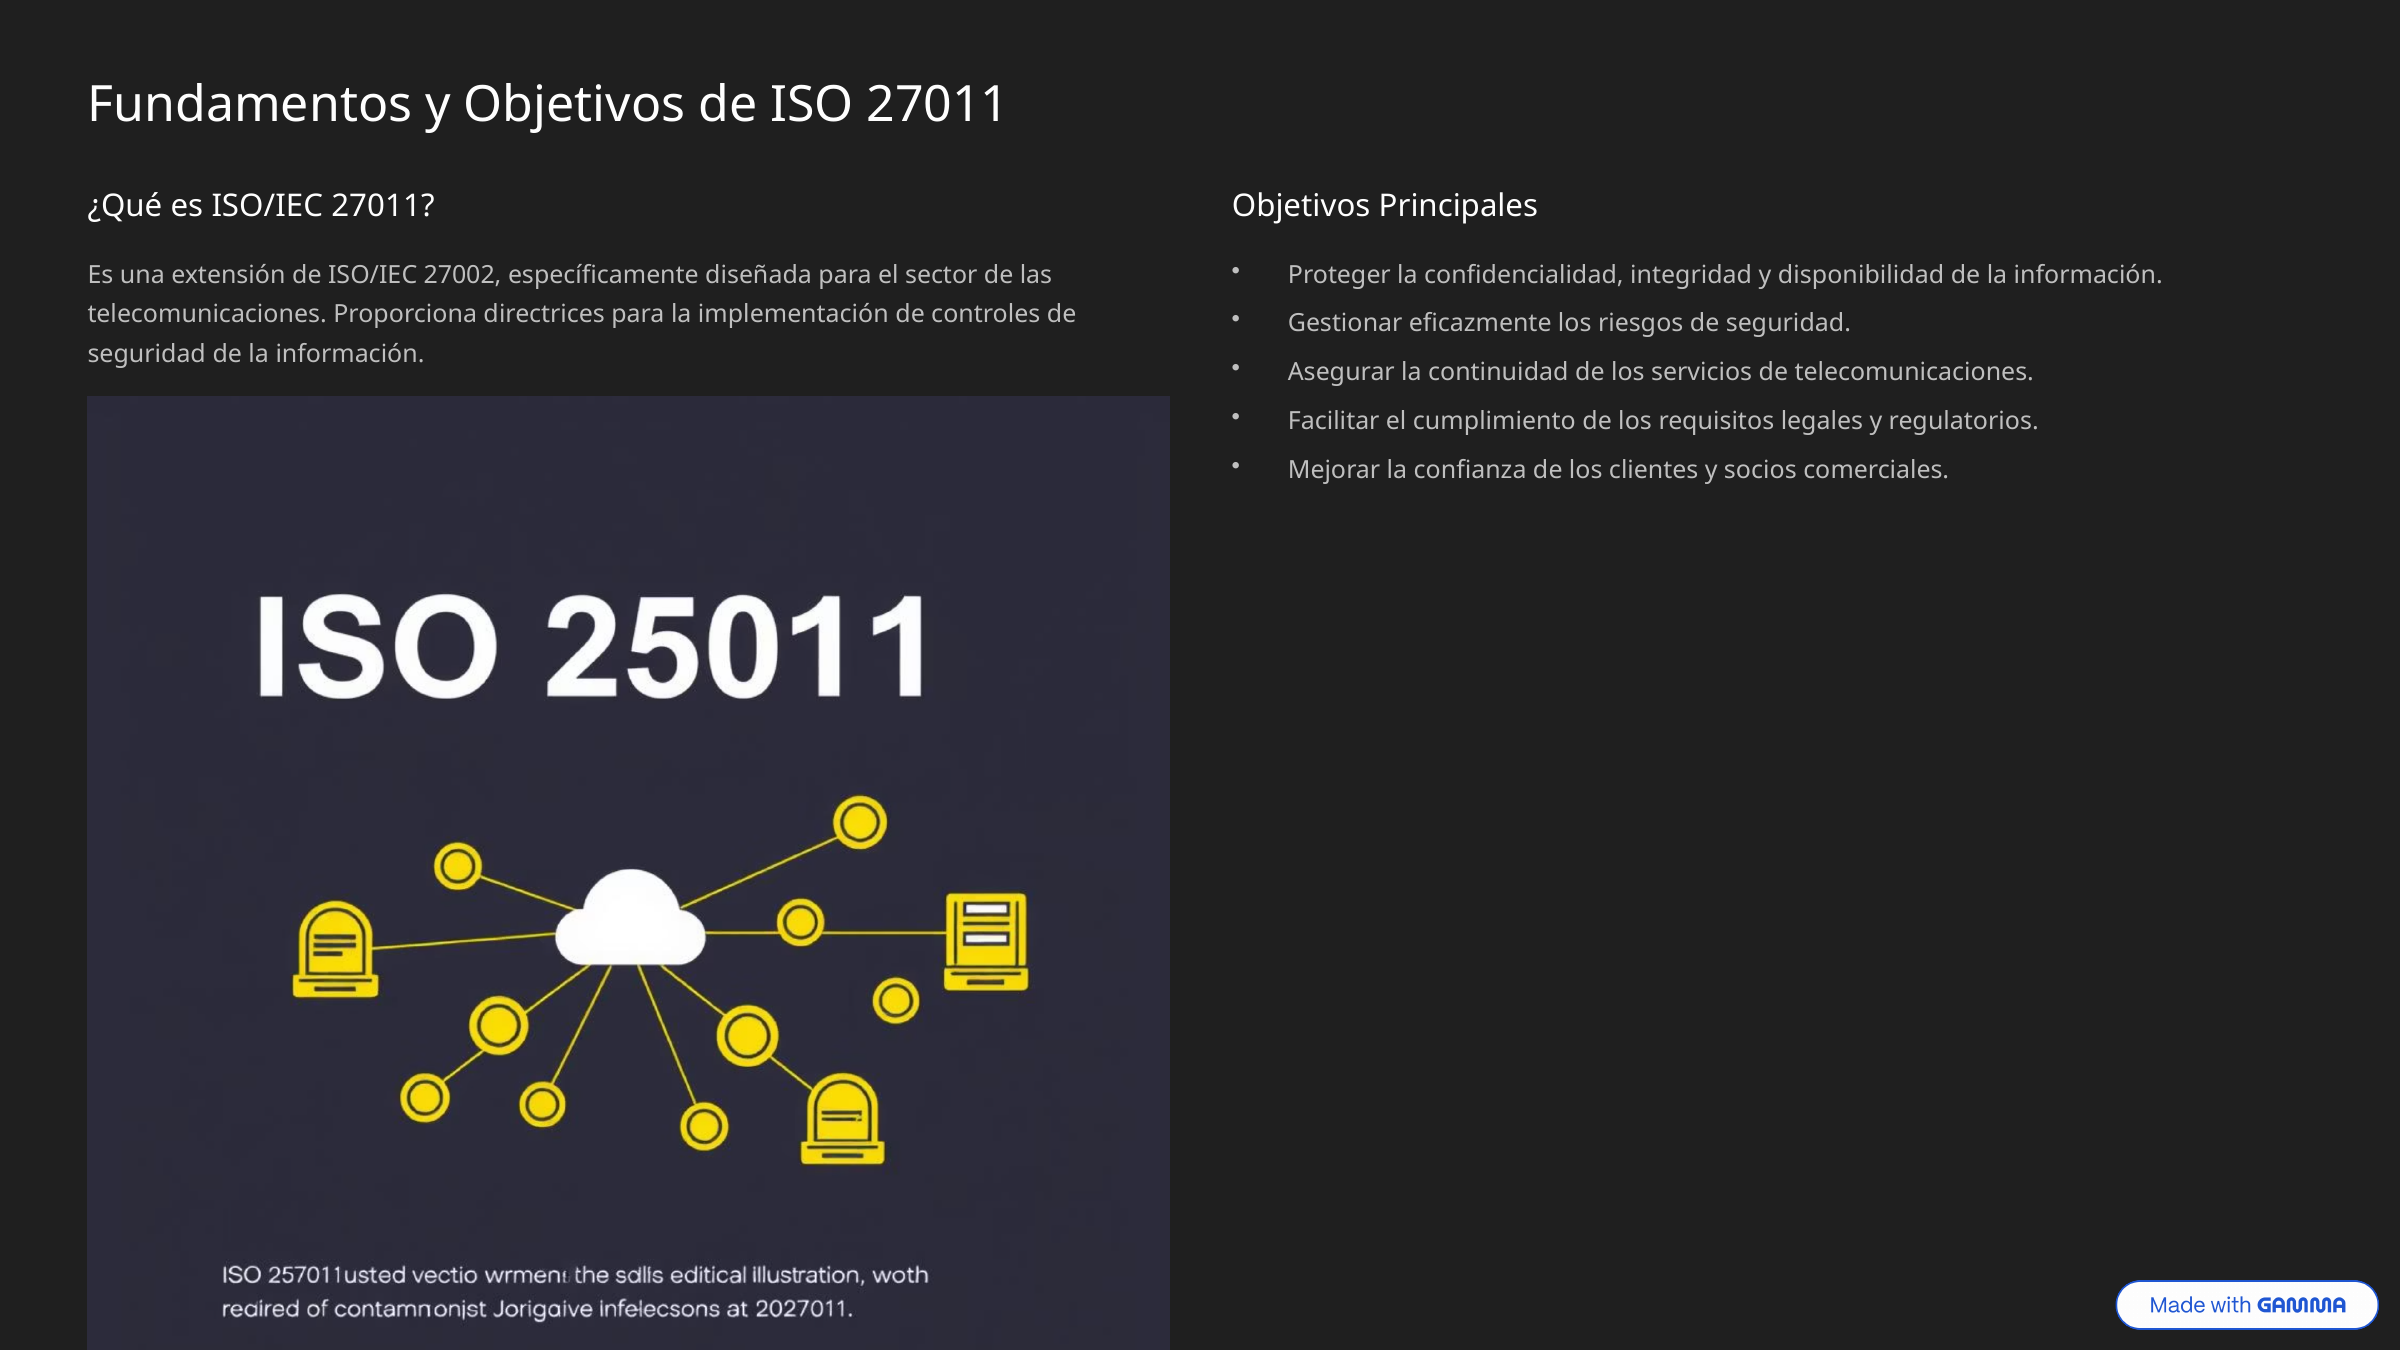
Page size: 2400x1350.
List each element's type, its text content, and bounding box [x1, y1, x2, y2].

text_box Fundamentos y Objetivos de ISO 27011 [87, 68, 976, 132]
text_box Proteger la confidencialidad, integridad y disponibilidad de la información. [1231, 248, 2314, 289]
picture [87, 396, 1170, 1350]
text_box Mejorar la confianza de los clientes y socios comerciales. [1231, 443, 2314, 484]
text_box Gestionar eficazmente los riesgos de seguridad. [1231, 297, 2314, 338]
text_box Es una extensión de ISO/IEC 27002, específicamente diseñada para el sector de las telecomunicaciones. Proporciona directrices para la implementación de controles de seguridad de la información. [87, 248, 1170, 369]
text_box Objetivos Principales [1231, 184, 1545, 224]
text_box ¿Qué es ISO/IEC 27011? [87, 184, 426, 224]
text_box Facilitar el cumplimiento de los requisitos legales y regulatorios. [1231, 394, 2314, 435]
picture [2106, 1271, 2389, 1339]
text_box Asegurar la continuidad de los servicios de telecomunicaciones. [1231, 346, 2314, 387]
